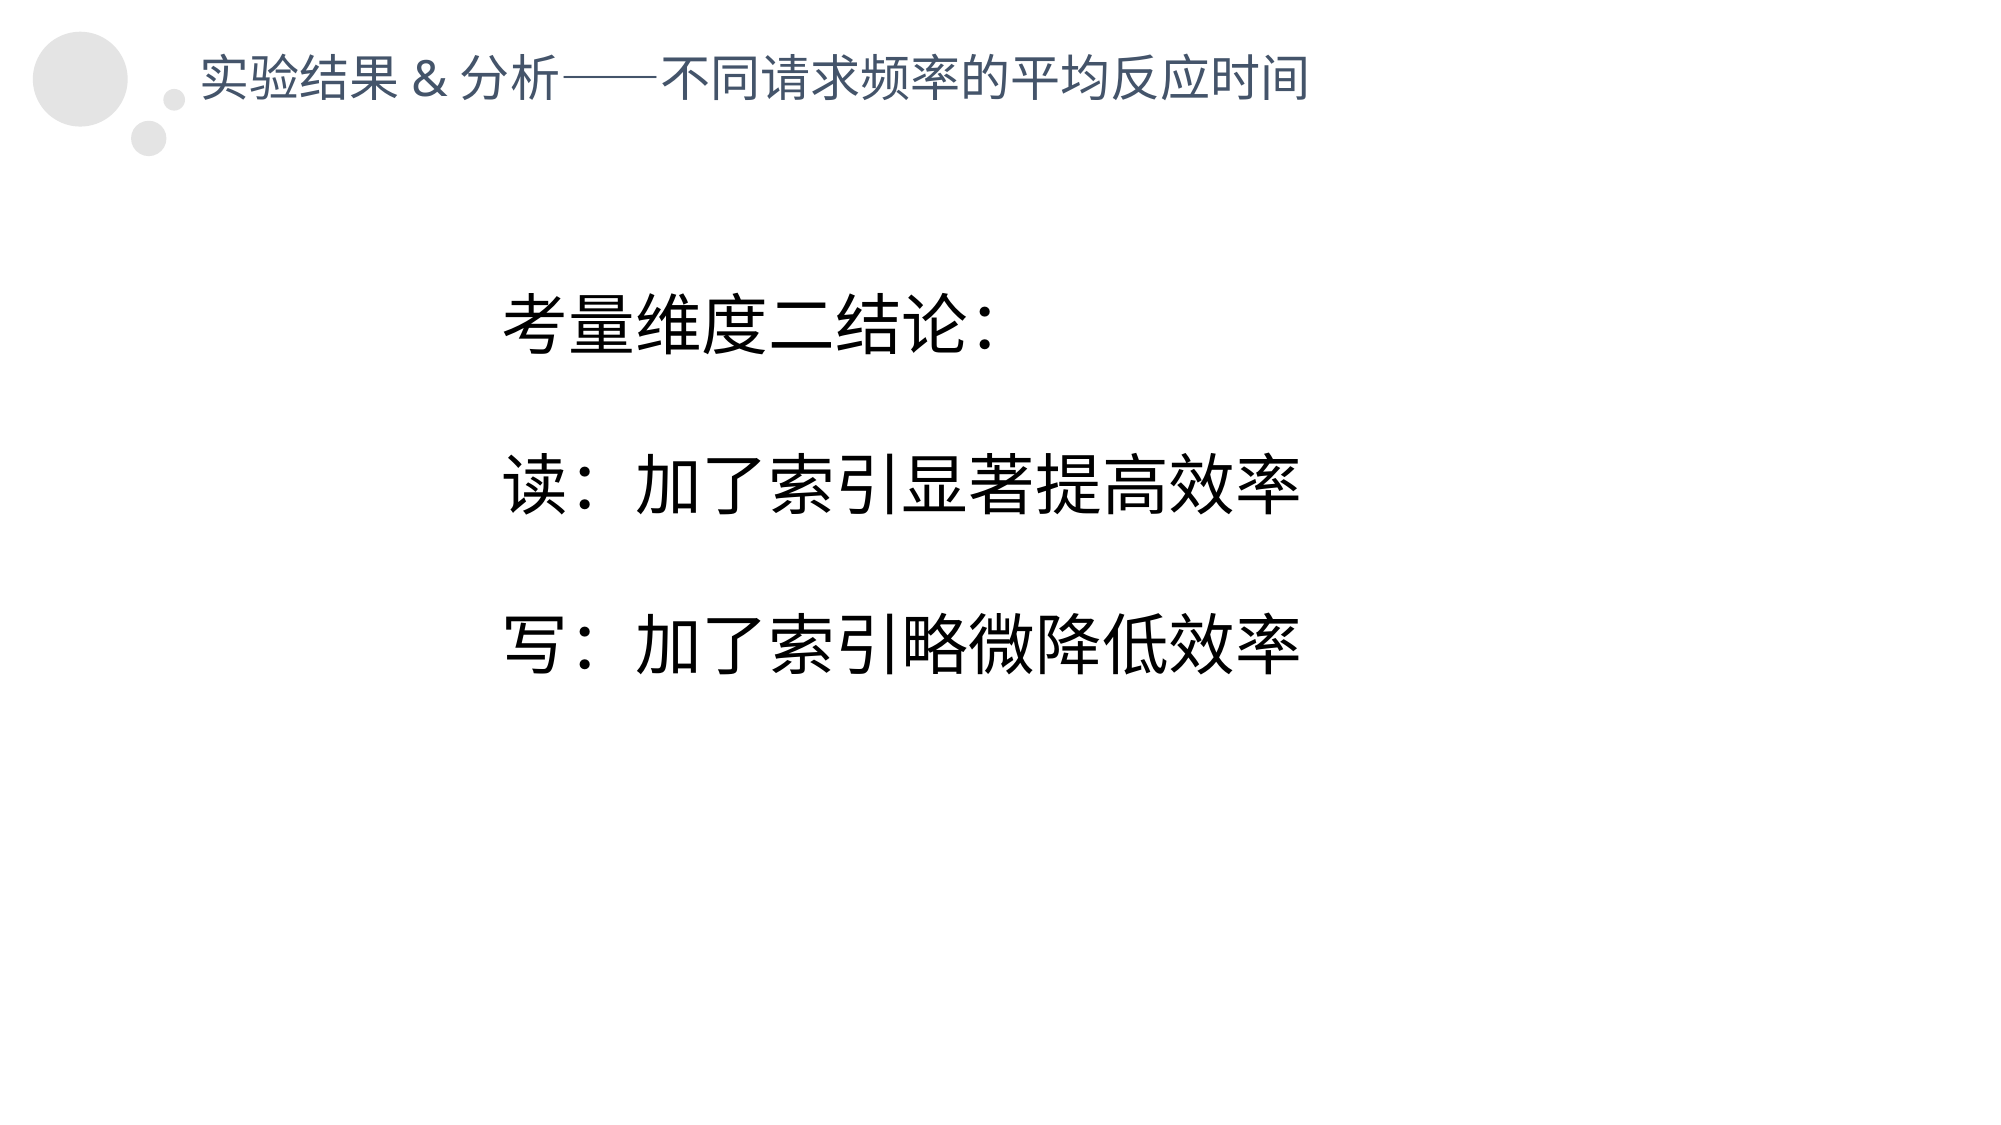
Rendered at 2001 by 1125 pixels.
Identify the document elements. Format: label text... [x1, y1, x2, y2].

text_box 实验结果&分析——不同请求频率的平均反应时间 [184, 38, 1325, 114]
text_box 考量维度二结论： 读：加了索引显著提高效率 写：加了索引略微降低效率 [486, 275, 1622, 813]
